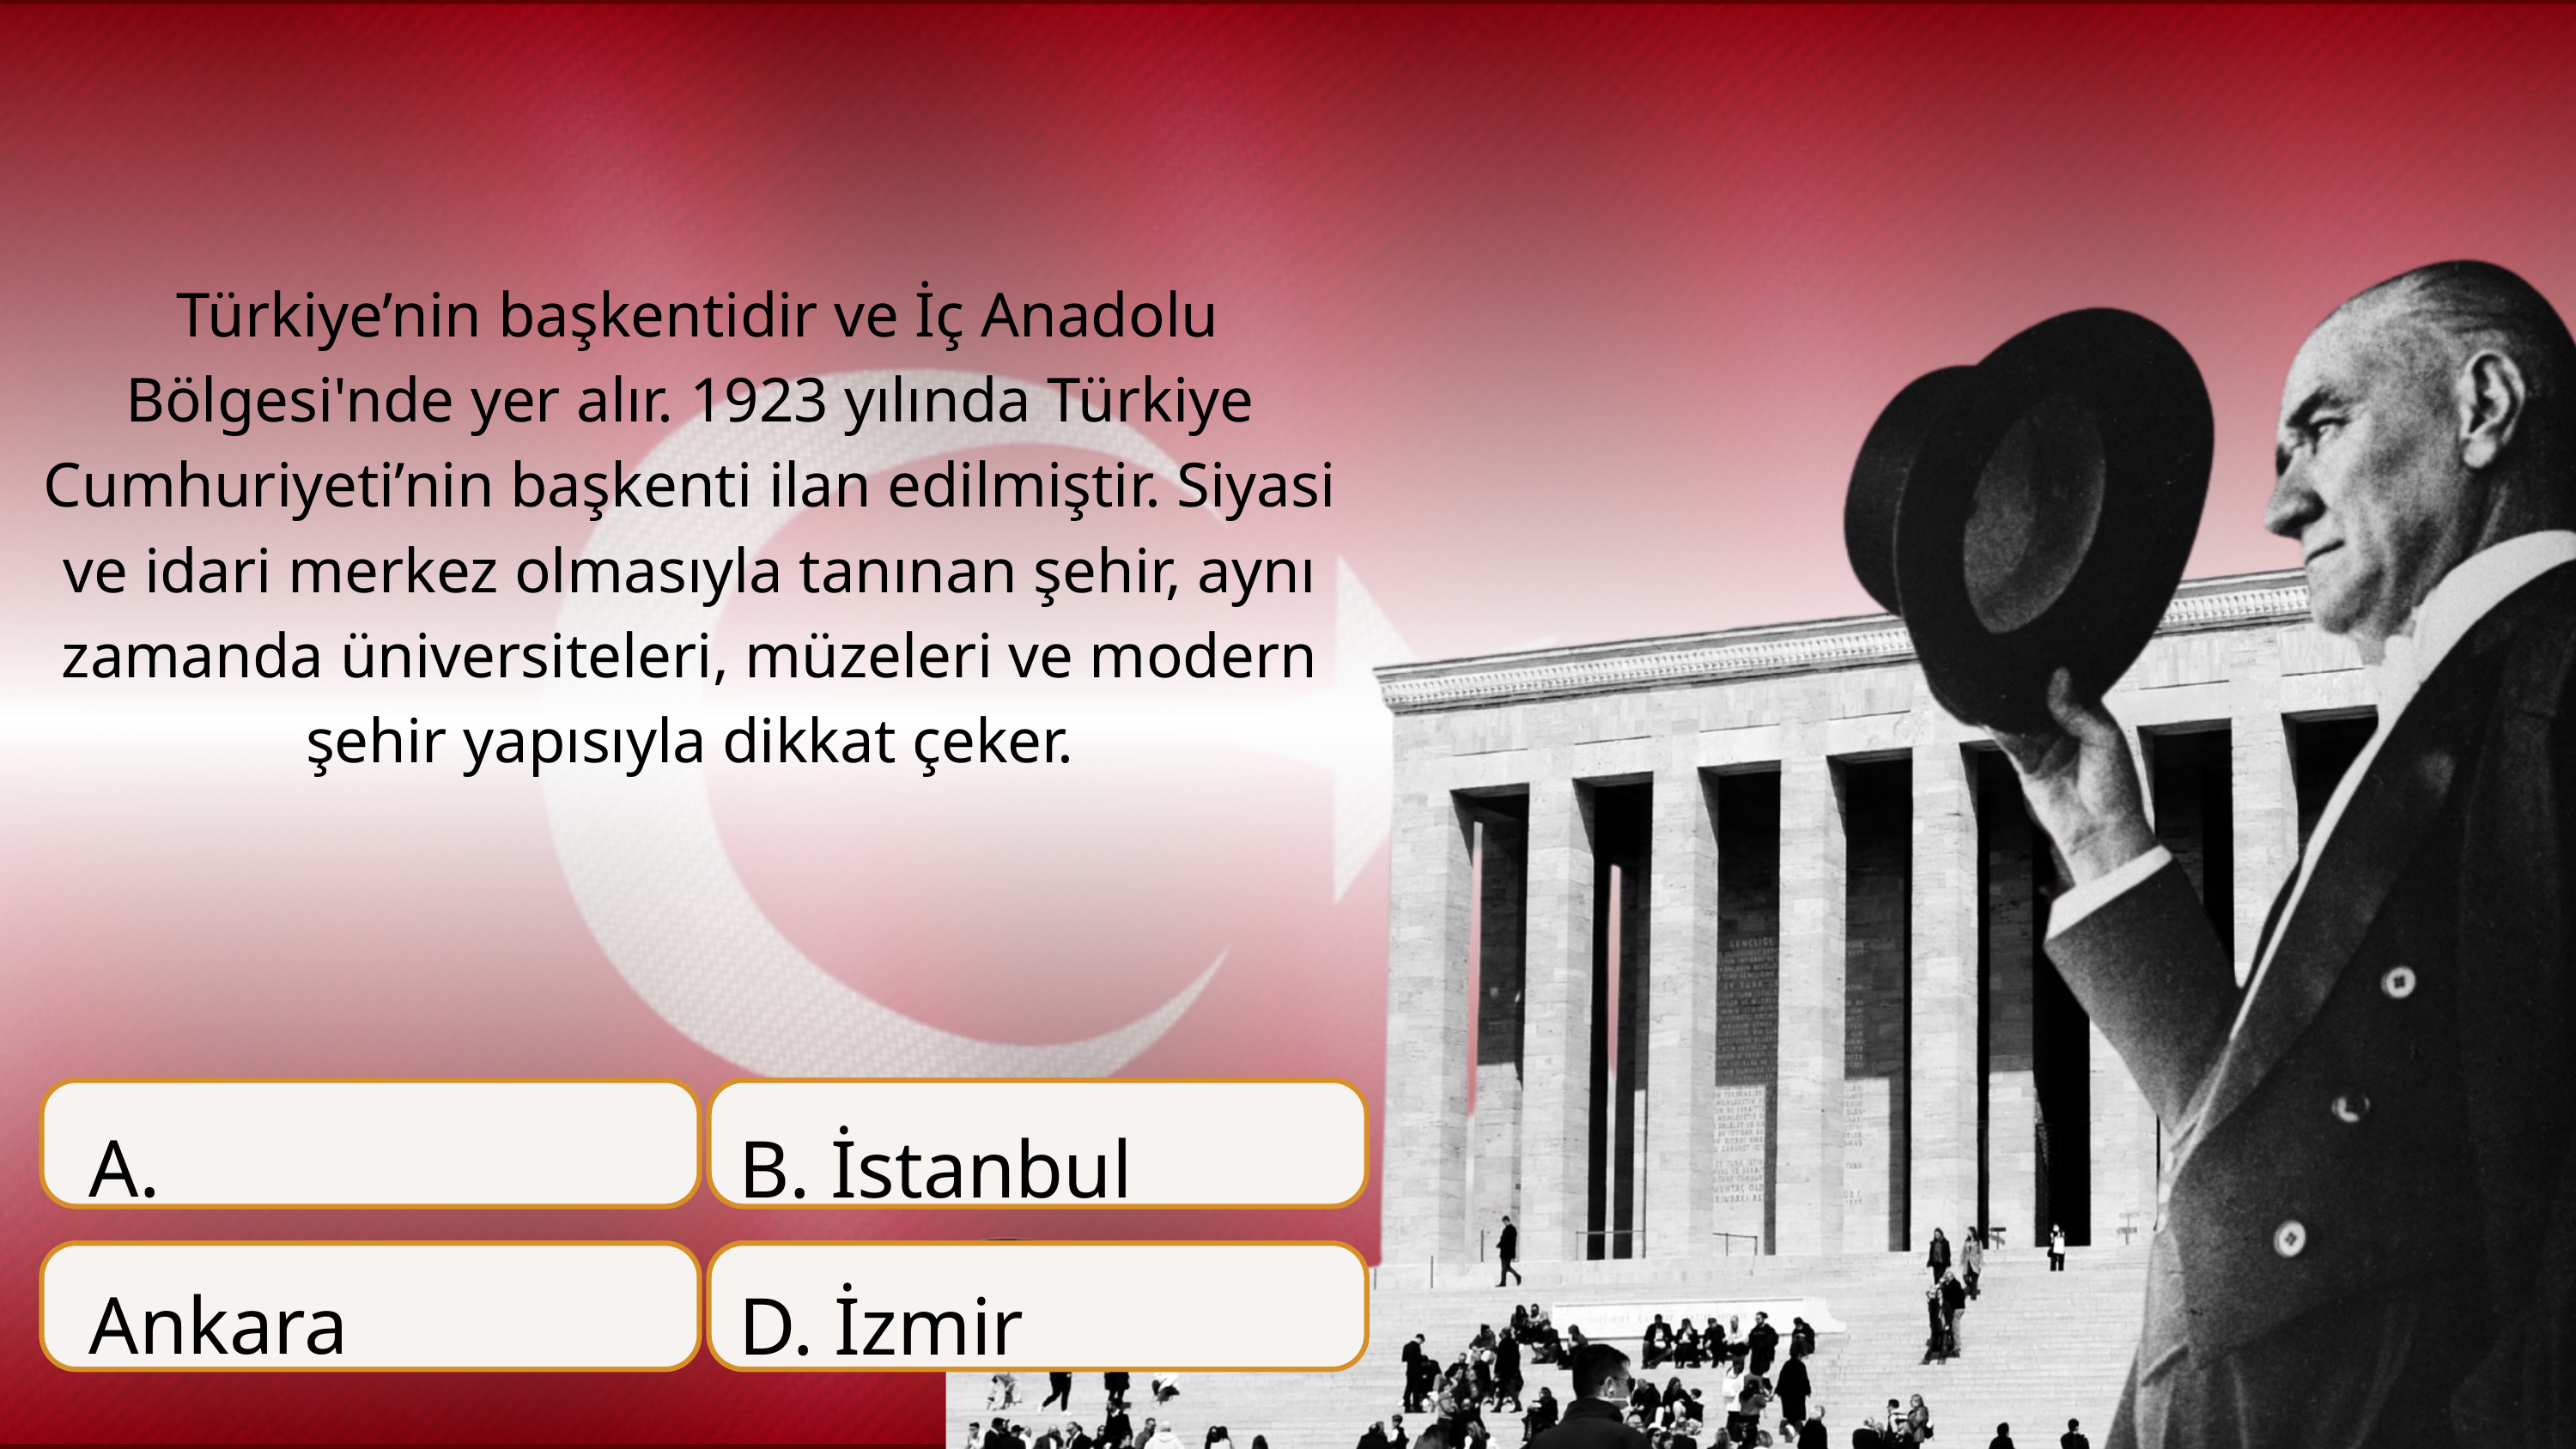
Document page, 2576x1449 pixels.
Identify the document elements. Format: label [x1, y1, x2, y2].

text_box [41, 1242, 700, 1370]
text_box [708, 1242, 1367, 1370]
text_box [41, 1080, 700, 1207]
text_box [0, 0, 2576, 1446]
text_box [708, 1080, 1367, 1207]
